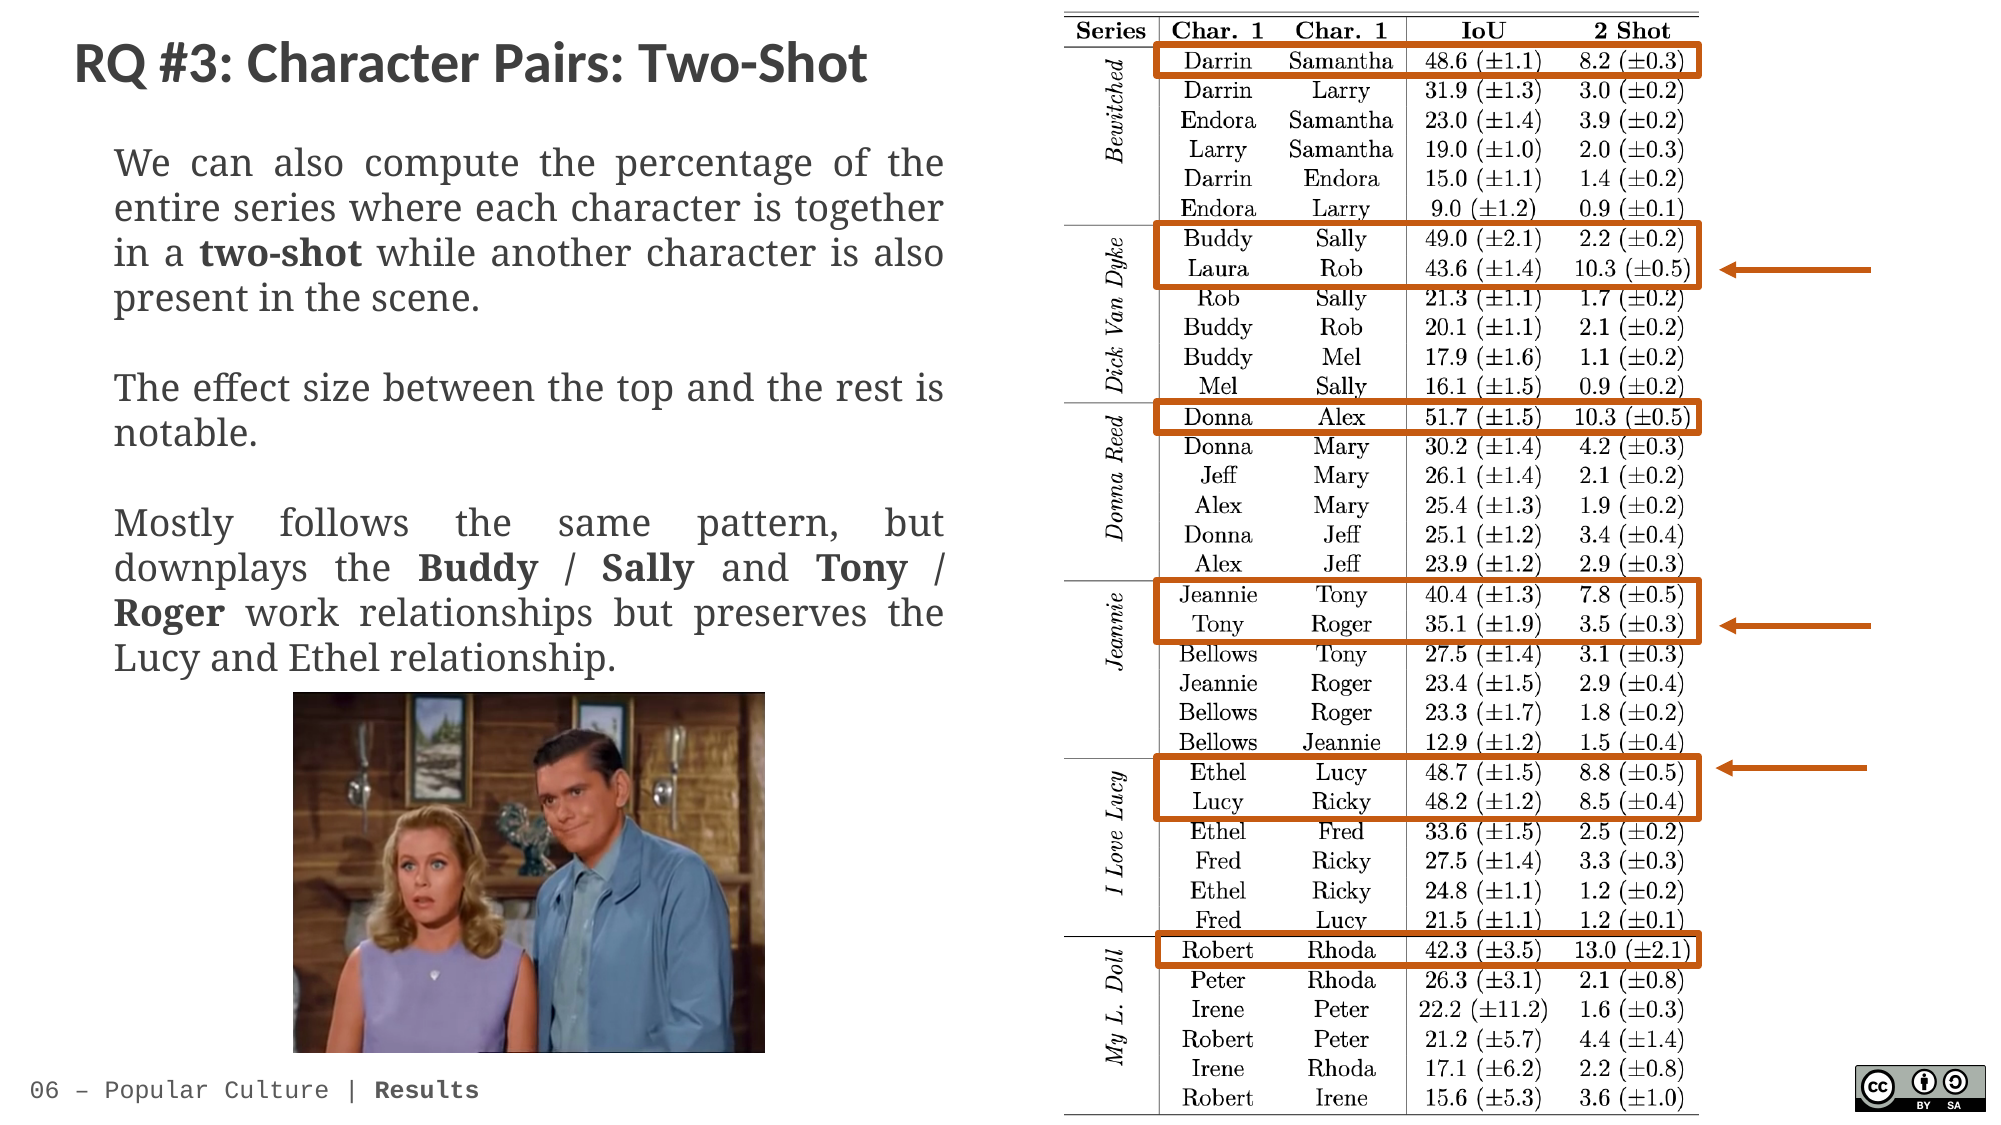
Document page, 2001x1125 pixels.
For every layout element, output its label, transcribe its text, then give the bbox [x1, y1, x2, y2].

text_box 06 – Popular Culture | Results [14, 1066, 780, 1111]
picture [293, 691, 766, 1053]
text_box RQ #3: Character Pairs: Two-Shot [59, 16, 1047, 102]
text_box We can also compute the percentage of the entire series where each character is together in a two-shot while another character is also present in the scene. The effect size between the top and the rest is notable. Mostly follows the same pattern, but downplays the Buddy / Sally and Tony / Roger work relationships but preserves the Lucy and Ethel relationship. [98, 131, 961, 687]
picture [1855, 1065, 1986, 1112]
picture [1052, 0, 1699, 1125]
